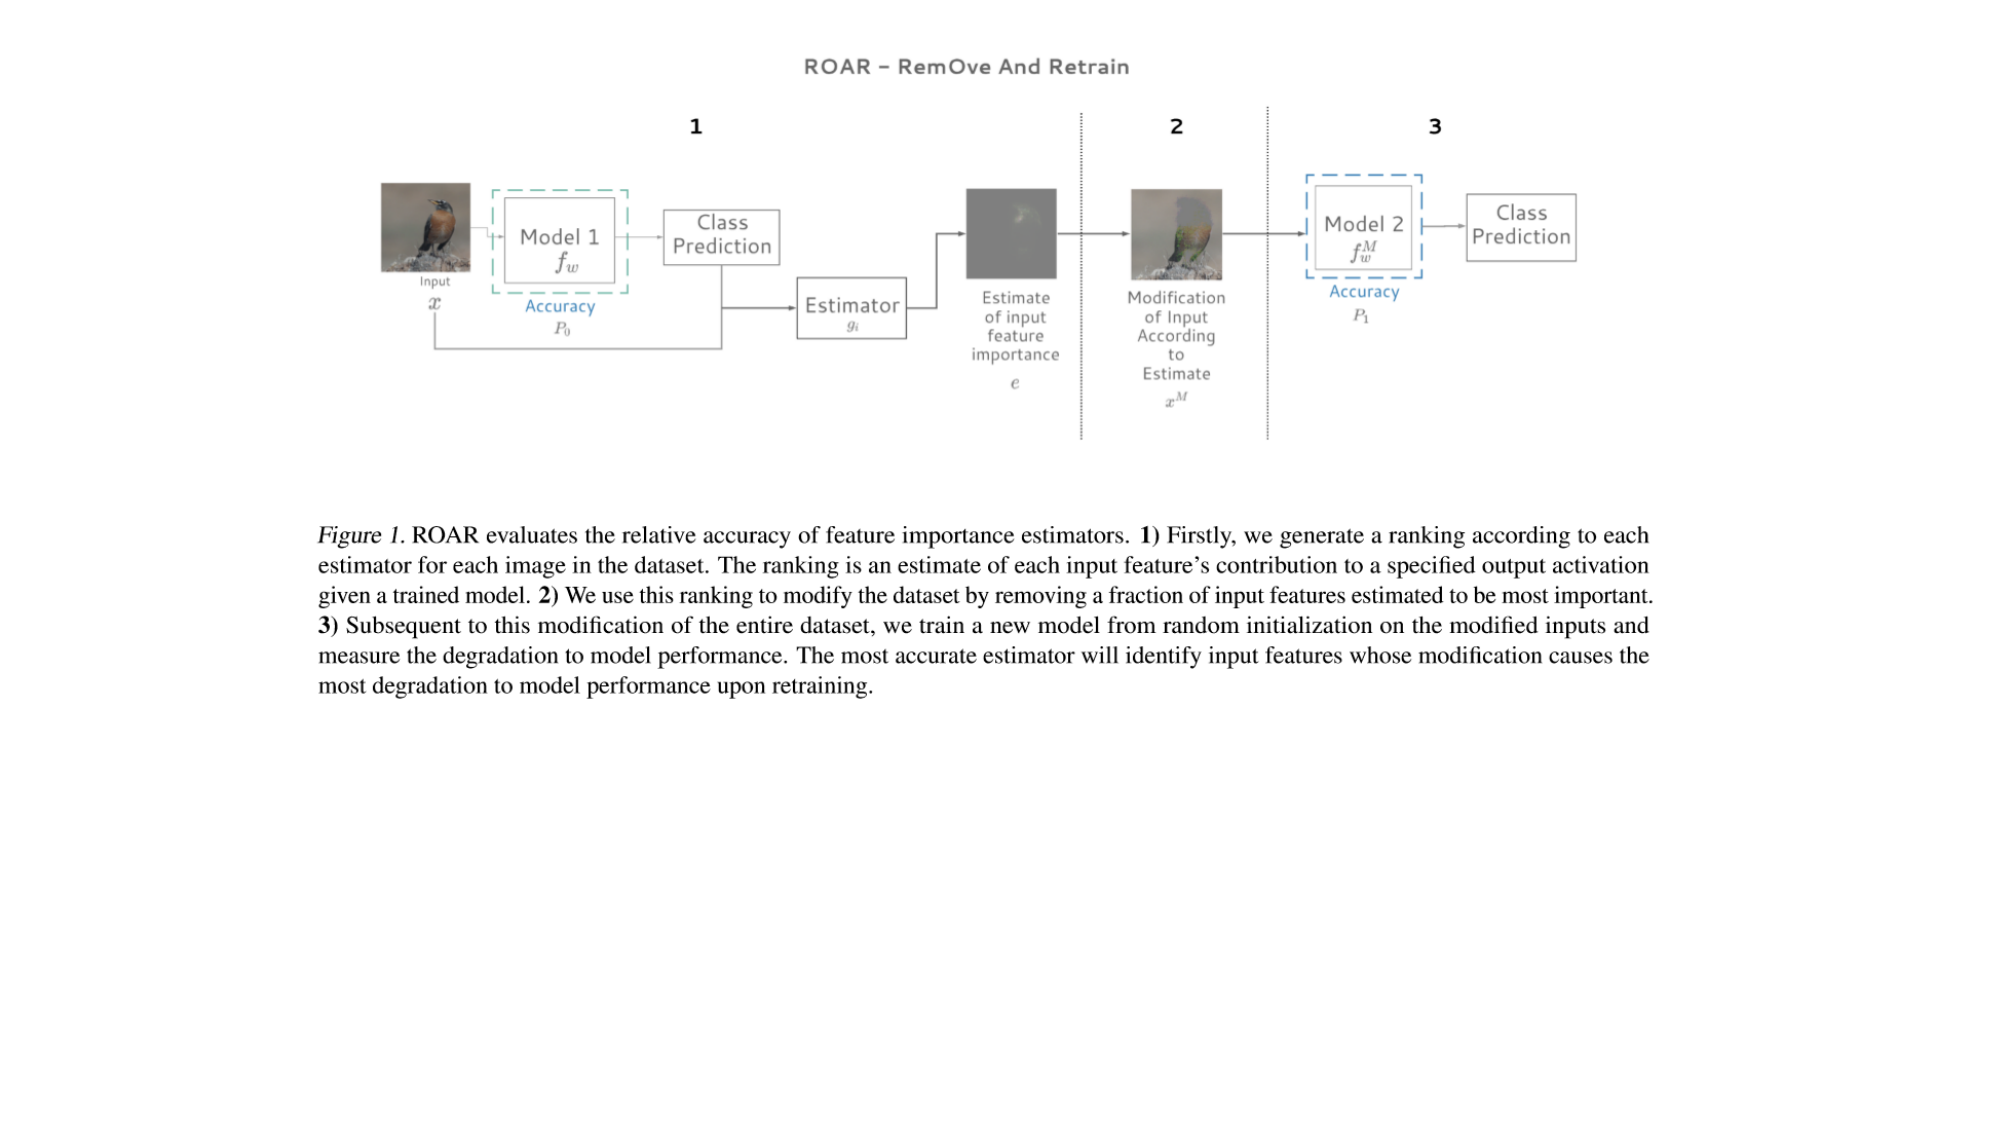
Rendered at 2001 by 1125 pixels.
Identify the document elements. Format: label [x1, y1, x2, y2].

list [301, 40, 1669, 707]
